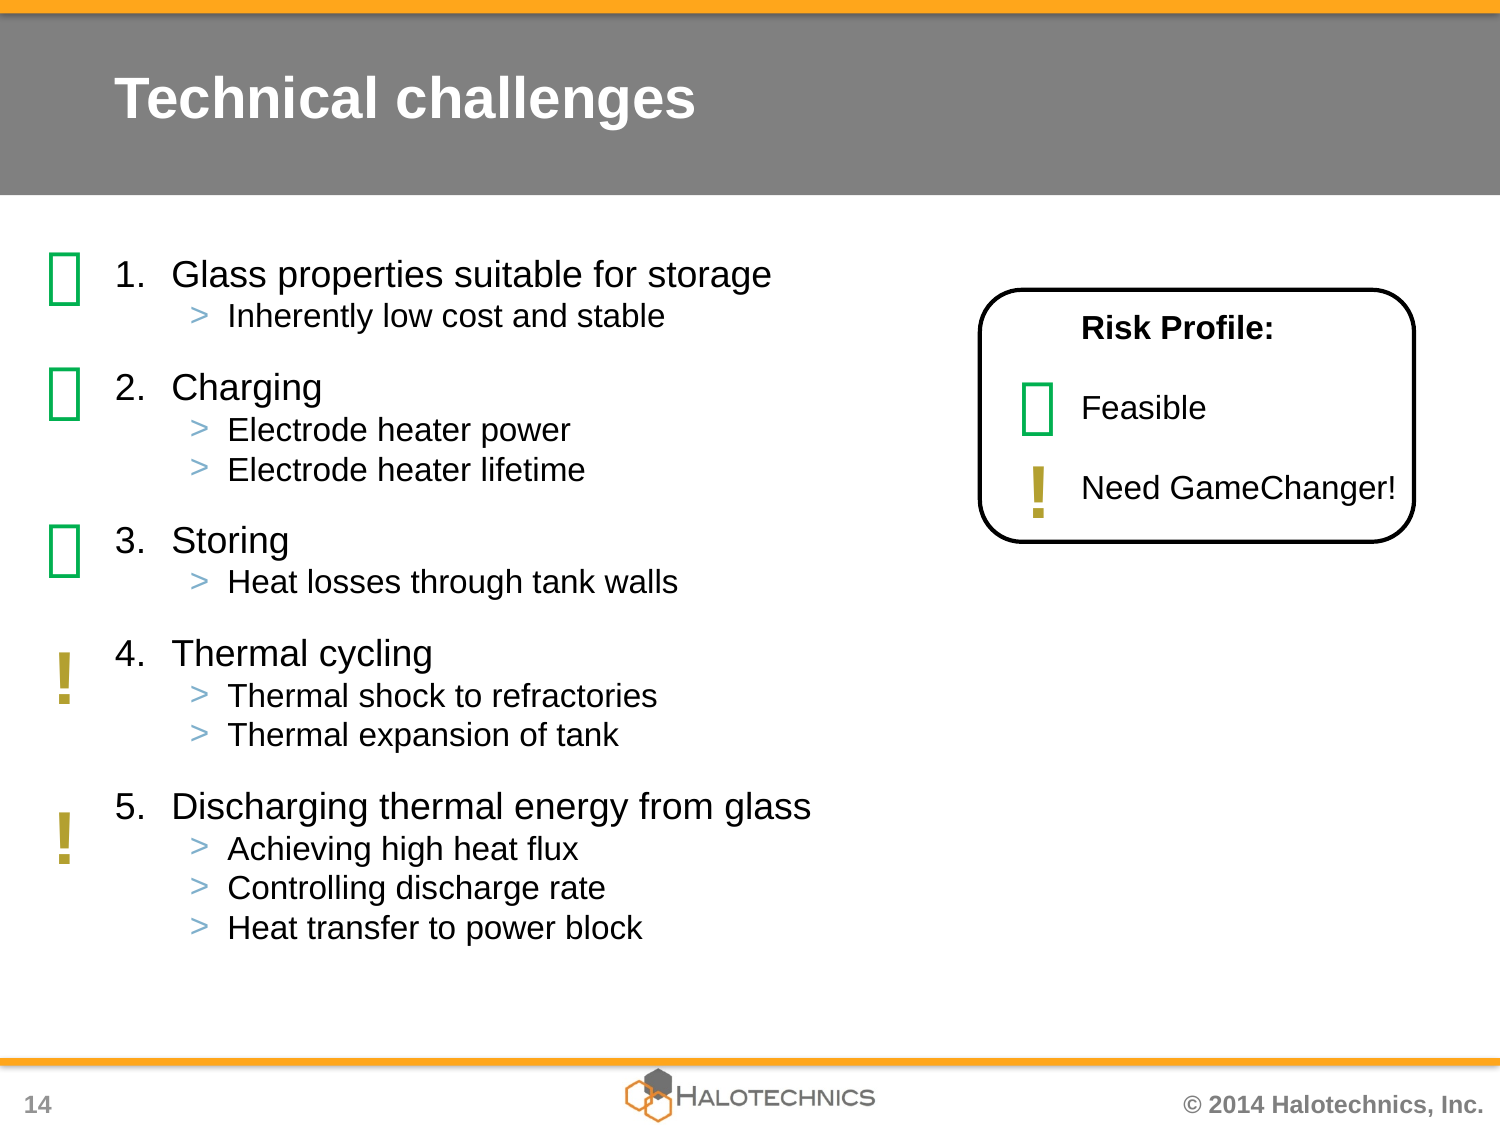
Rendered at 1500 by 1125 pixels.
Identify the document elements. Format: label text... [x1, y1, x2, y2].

picture [622, 1066, 878, 1125]
title Technical challenges [99, 0, 1450, 193]
list Glass properties suitable for storage Inherently low cost and stable Charging Electrode heater power Electrode heater lifetime Storing Heat losses through tank walls Thermal cycling Thermal shock to refractories Thermal expansion of tank Discharging thermal energy from glass Achieving high heat flux Controlling discharge rate Heat transfer to power block [99, 242, 1350, 985]
text_box ! [37, 622, 93, 728]
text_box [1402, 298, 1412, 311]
text_box  [27, 496, 103, 601]
text_box [977, 287, 1417, 544]
text_box  [27, 339, 103, 445]
text_box  [27, 224, 103, 330]
text_box ! [37, 781, 93, 887]
